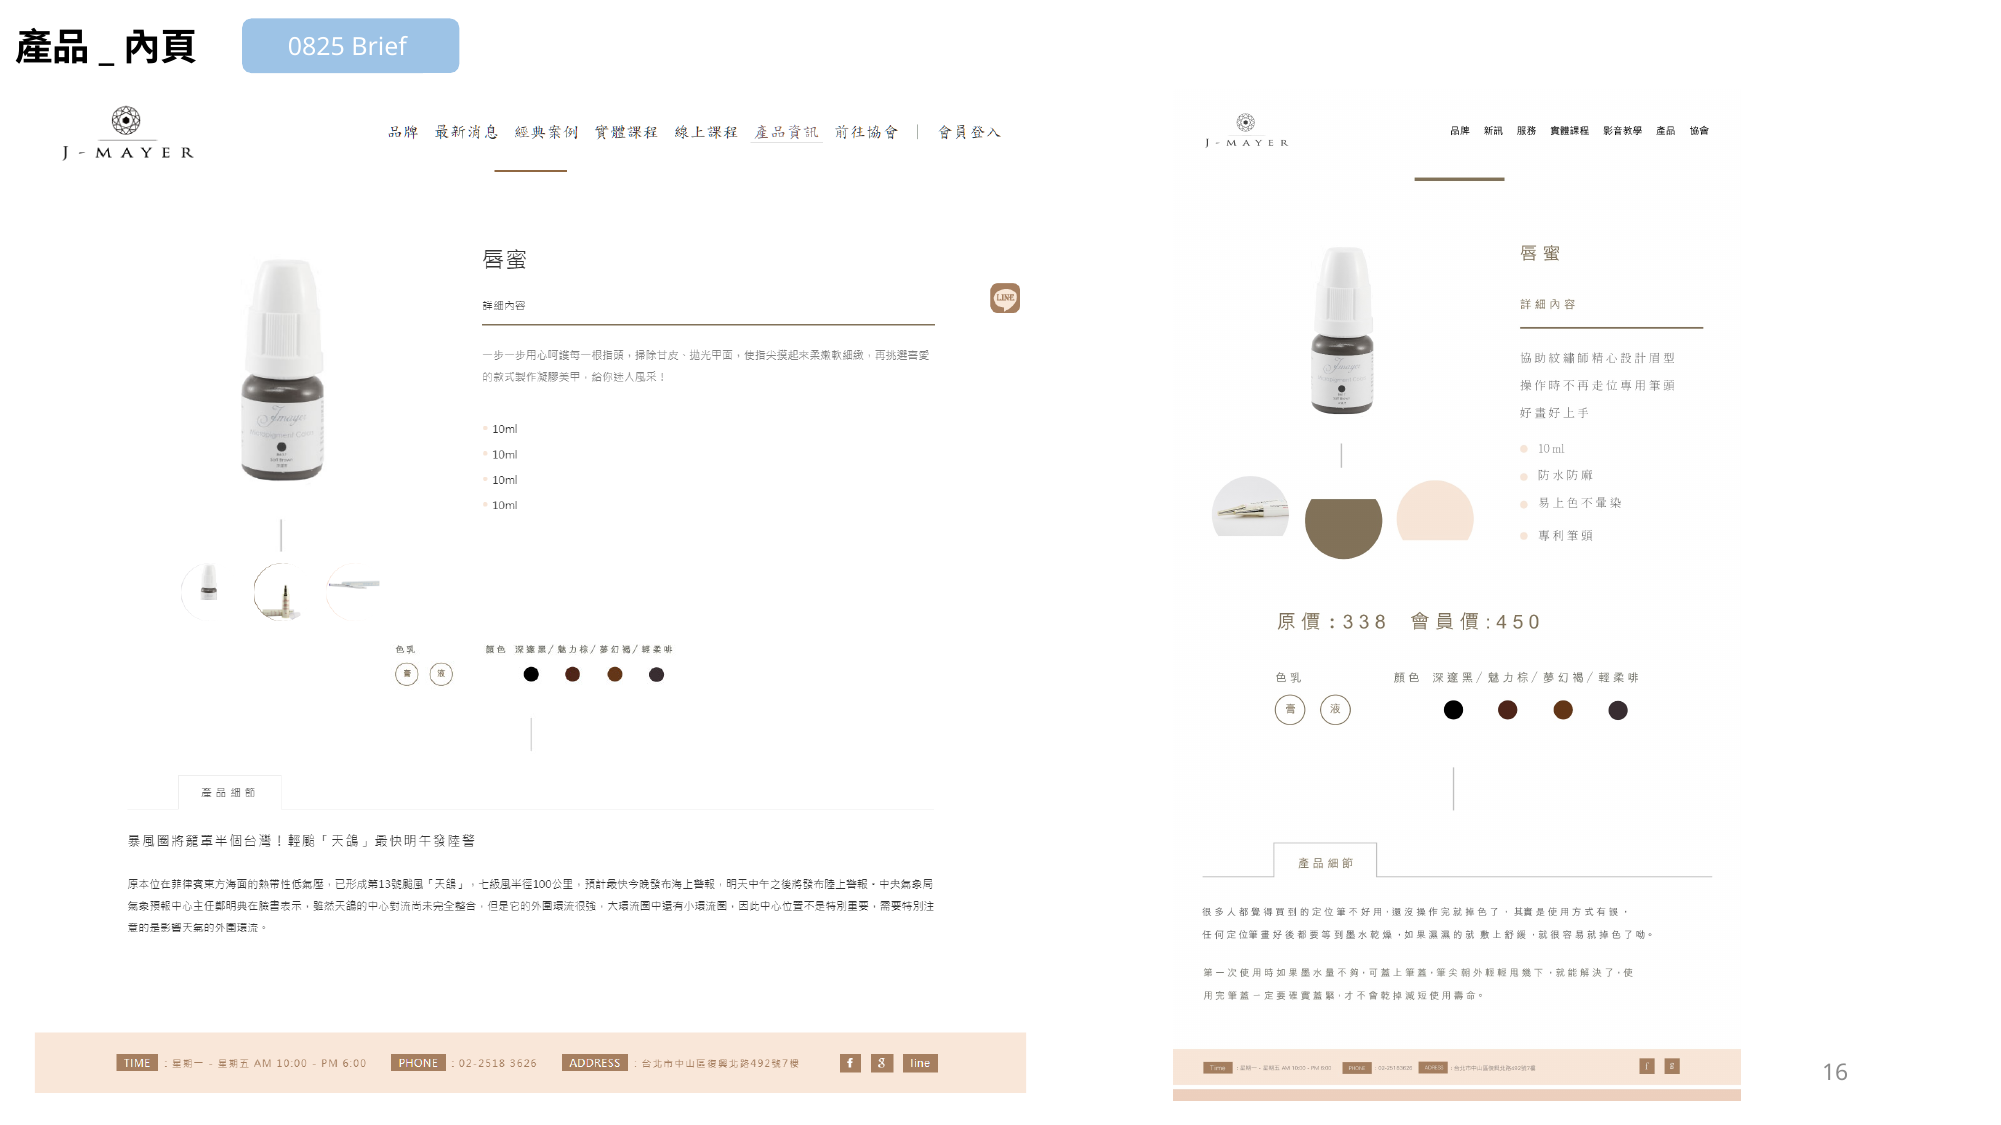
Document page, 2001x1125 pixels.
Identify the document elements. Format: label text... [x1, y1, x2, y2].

picture [1173, 89, 1741, 1101]
slide_number 16 [1413, 1042, 1864, 1103]
text_box 0825 Brief [241, 17, 461, 75]
picture [34, 97, 1027, 1093]
text_box 產品_內頁 [0, 0, 1768, 103]
